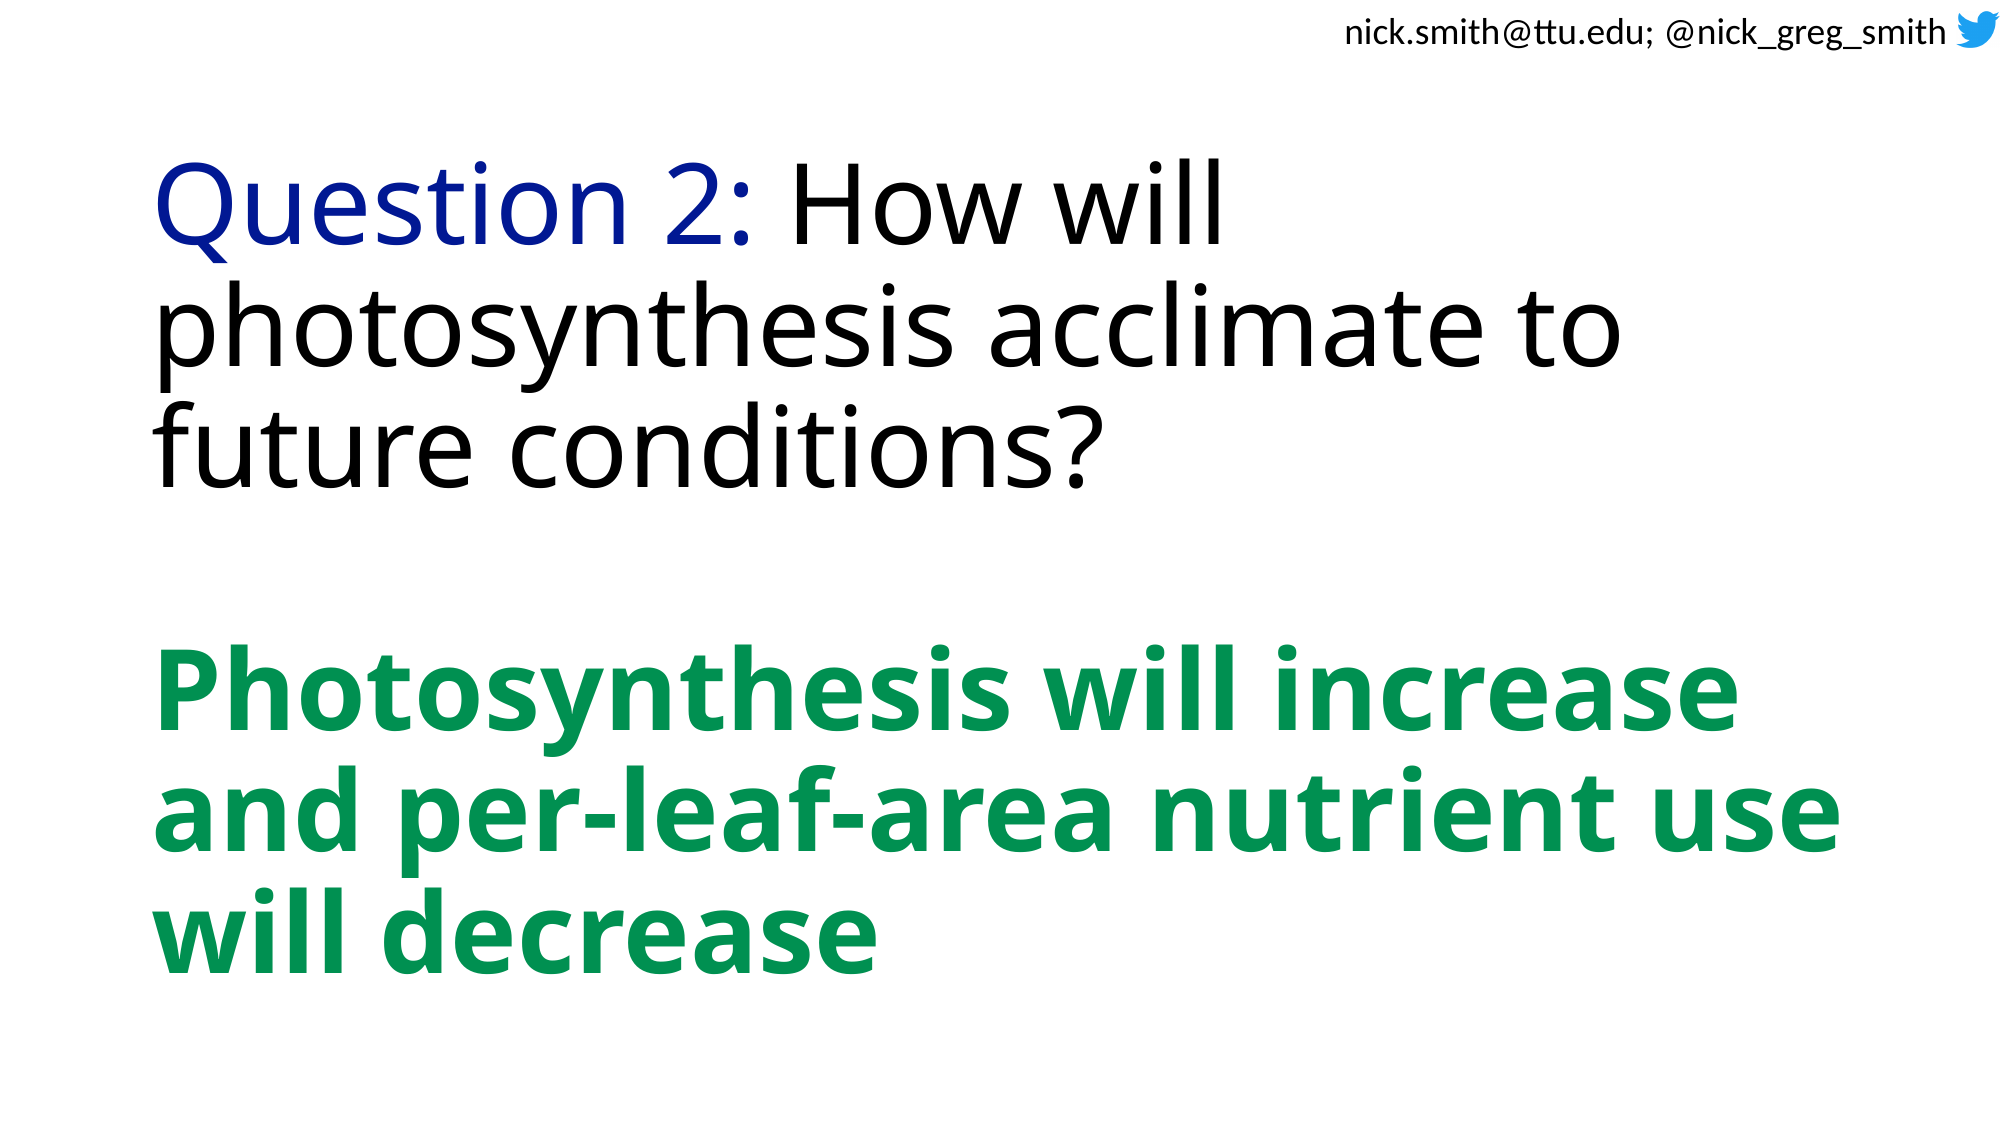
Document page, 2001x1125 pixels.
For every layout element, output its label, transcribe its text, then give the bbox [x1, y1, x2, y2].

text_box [1325, 0, 2000, 60]
title Question 2: How will photosynthesis acclimate to future conditions? Photosynthesis will increase and per-leaf-area nutrient use will decrease [136, 280, 1862, 1006]
